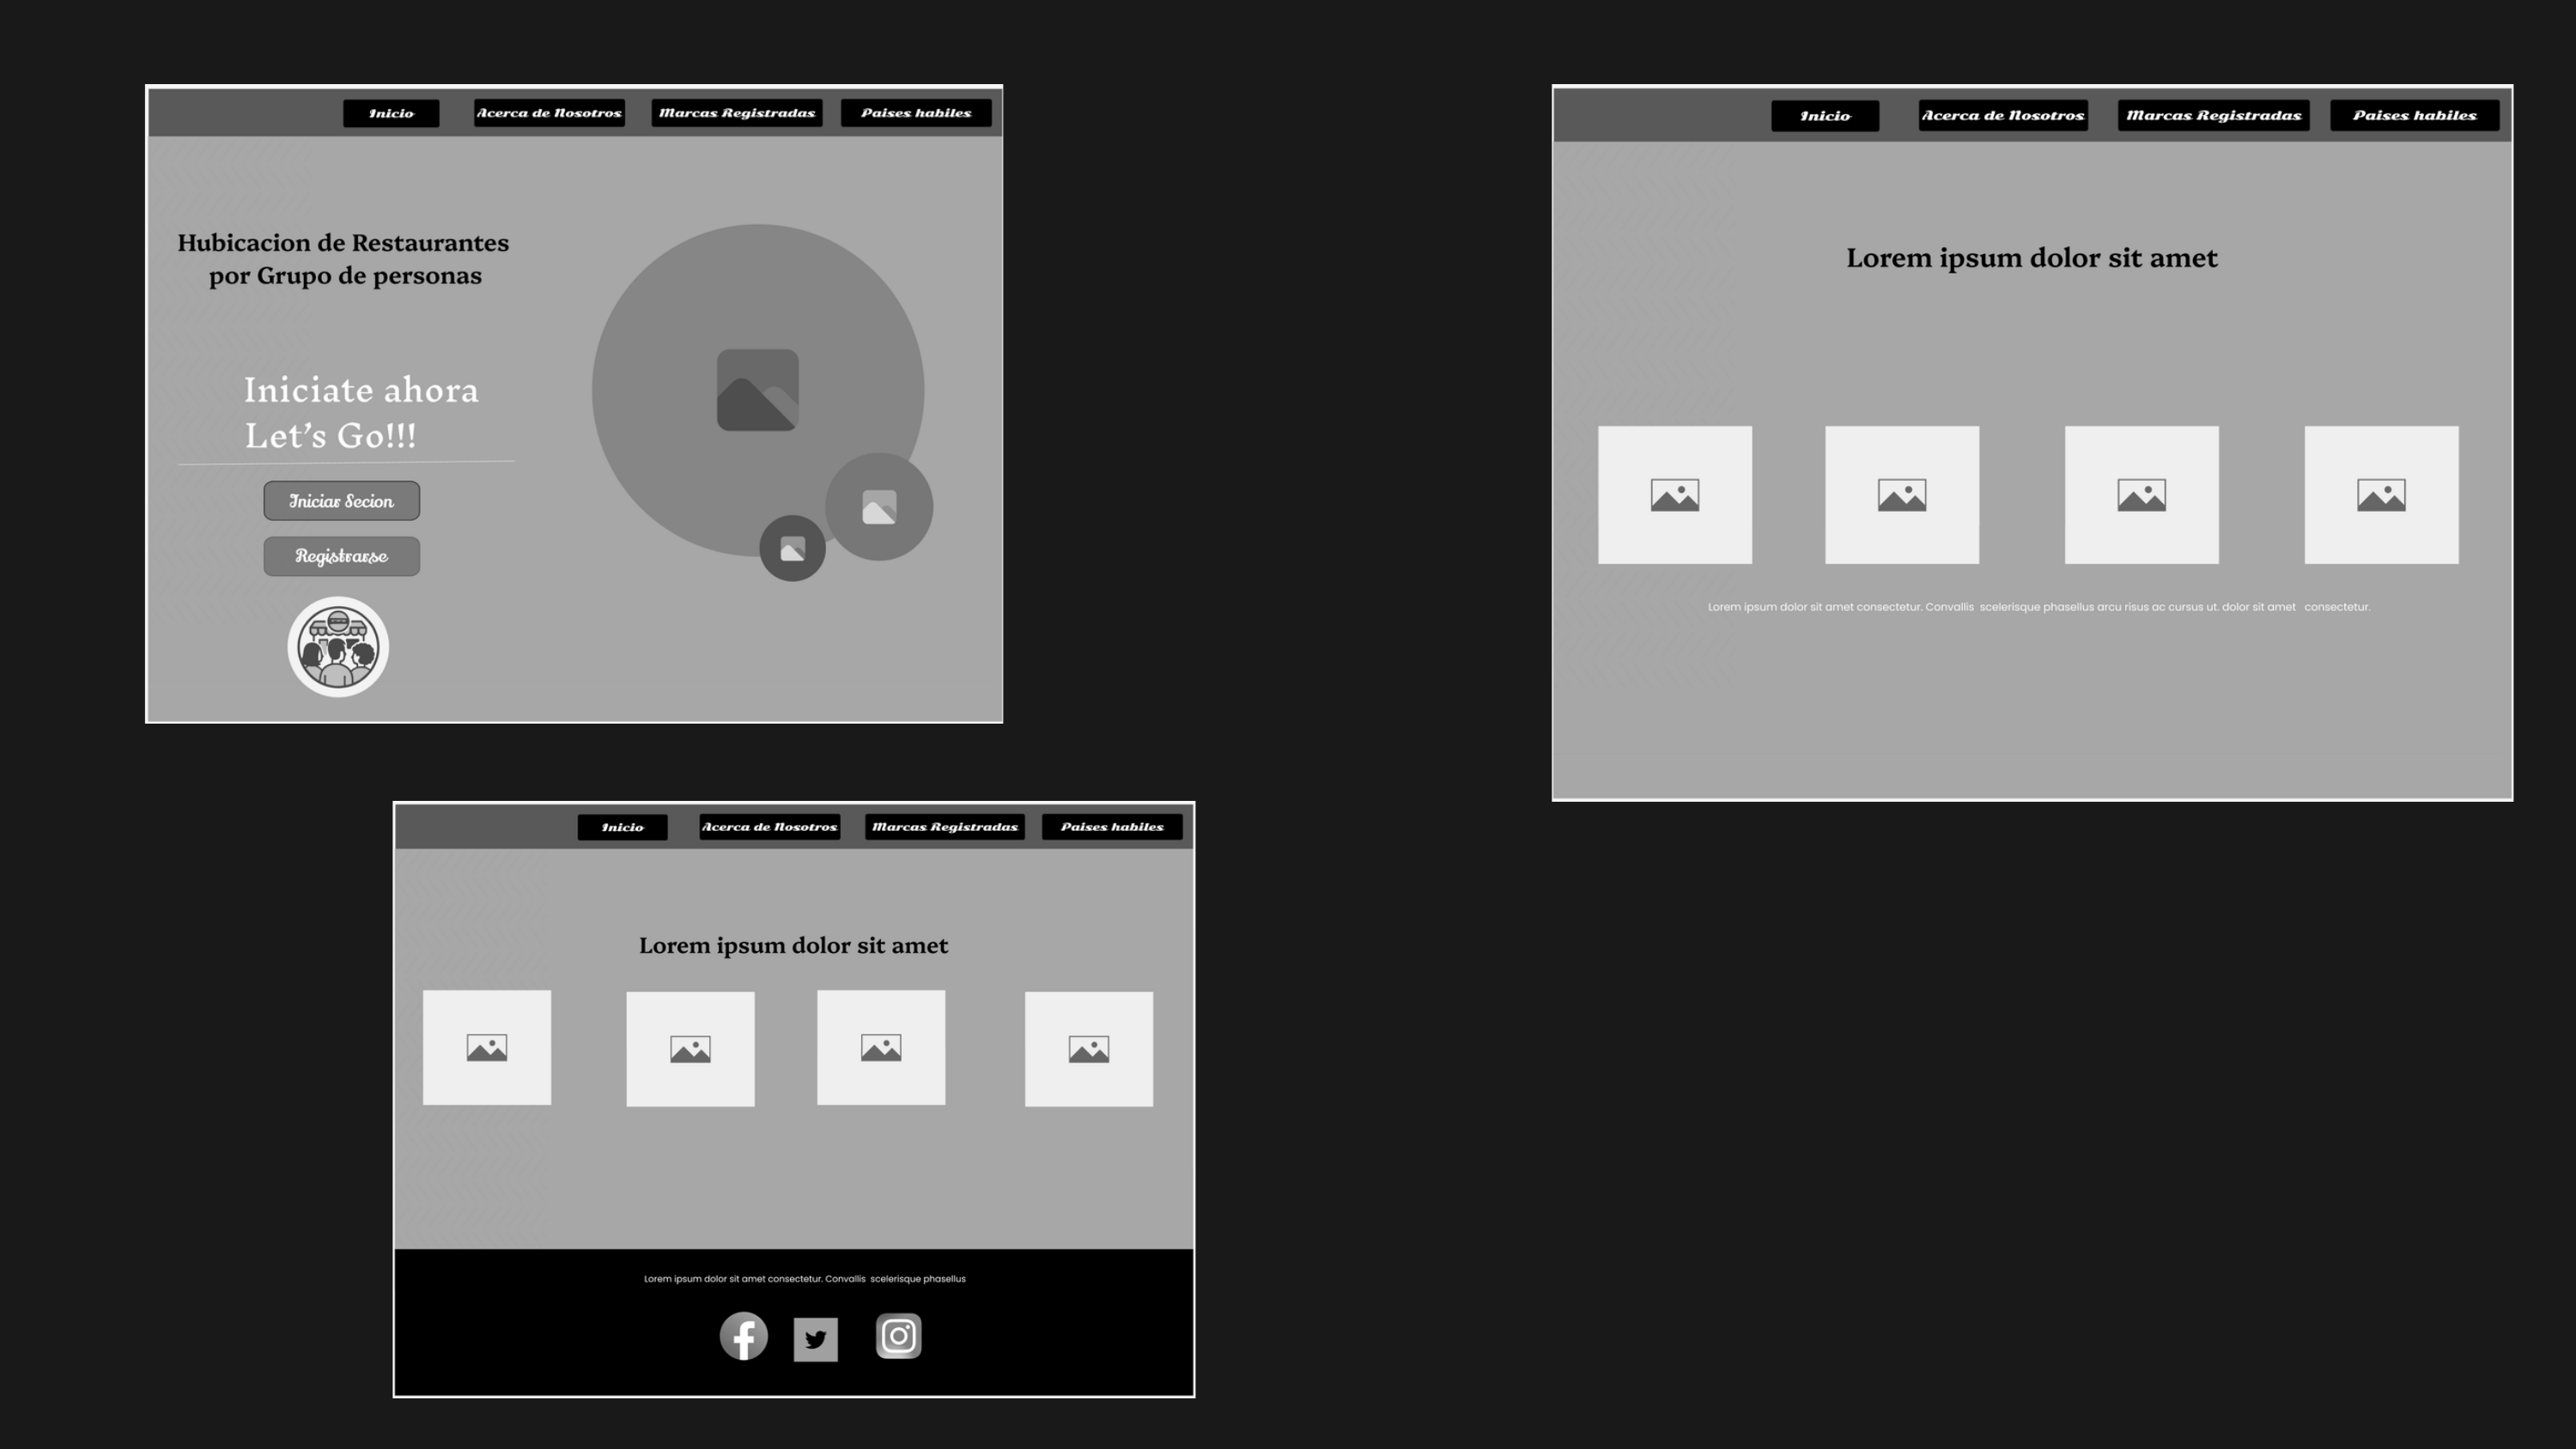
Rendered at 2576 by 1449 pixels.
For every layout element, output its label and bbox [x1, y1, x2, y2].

text_box [1552, 84, 2514, 802]
text_box [144, 84, 1004, 724]
text_box [392, 801, 1196, 1398]
